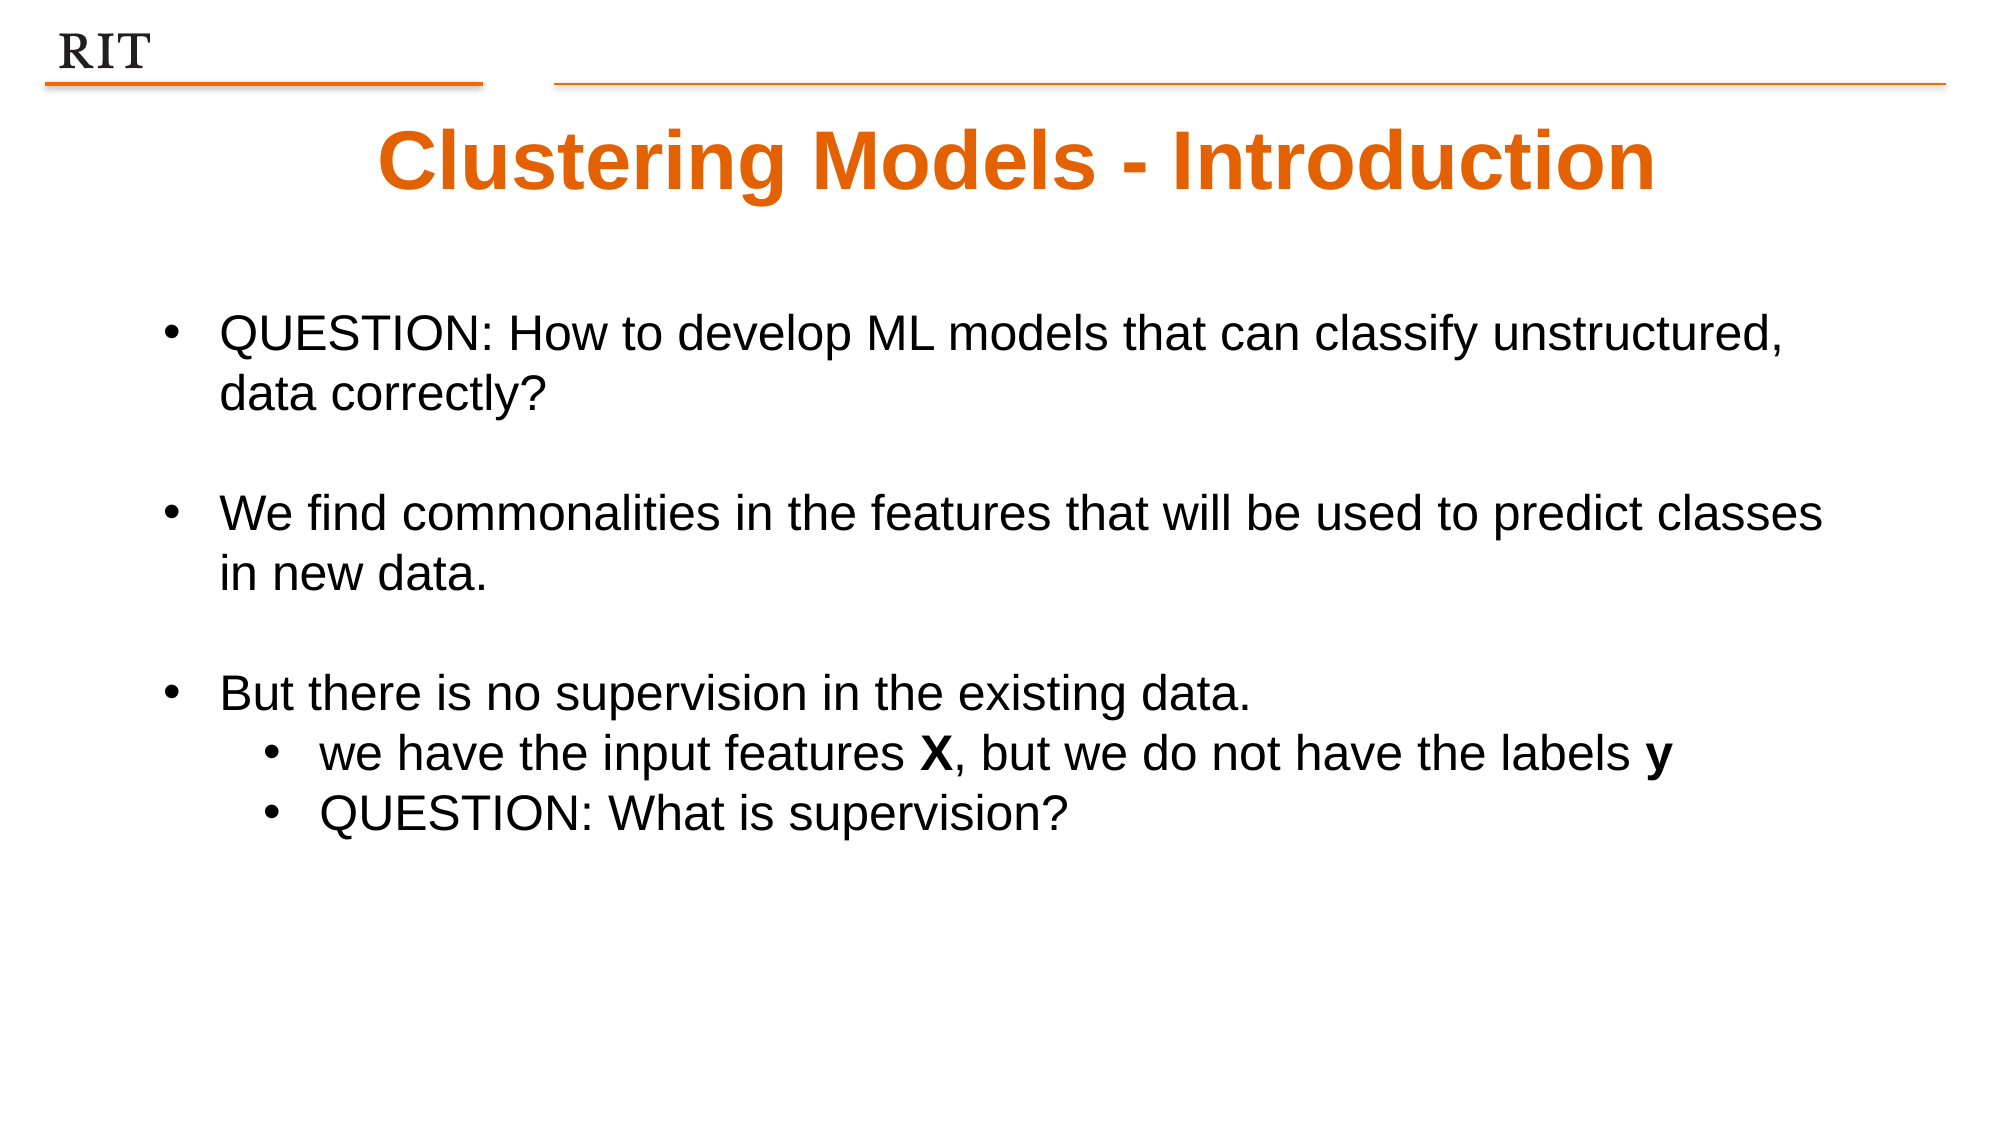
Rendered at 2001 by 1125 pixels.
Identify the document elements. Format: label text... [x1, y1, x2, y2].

title Clustering Models - Introduction [117, 114, 1918, 198]
text_box QUESTION: How to develop ML models that can classify unstructured, data correctly? We find commonalities in the features that will be used to predict classes in new data. But there is no supervision in the existing data. we have the input features X, but we do not have the labels y QUESTION: What is supervision? [143, 280, 1892, 966]
